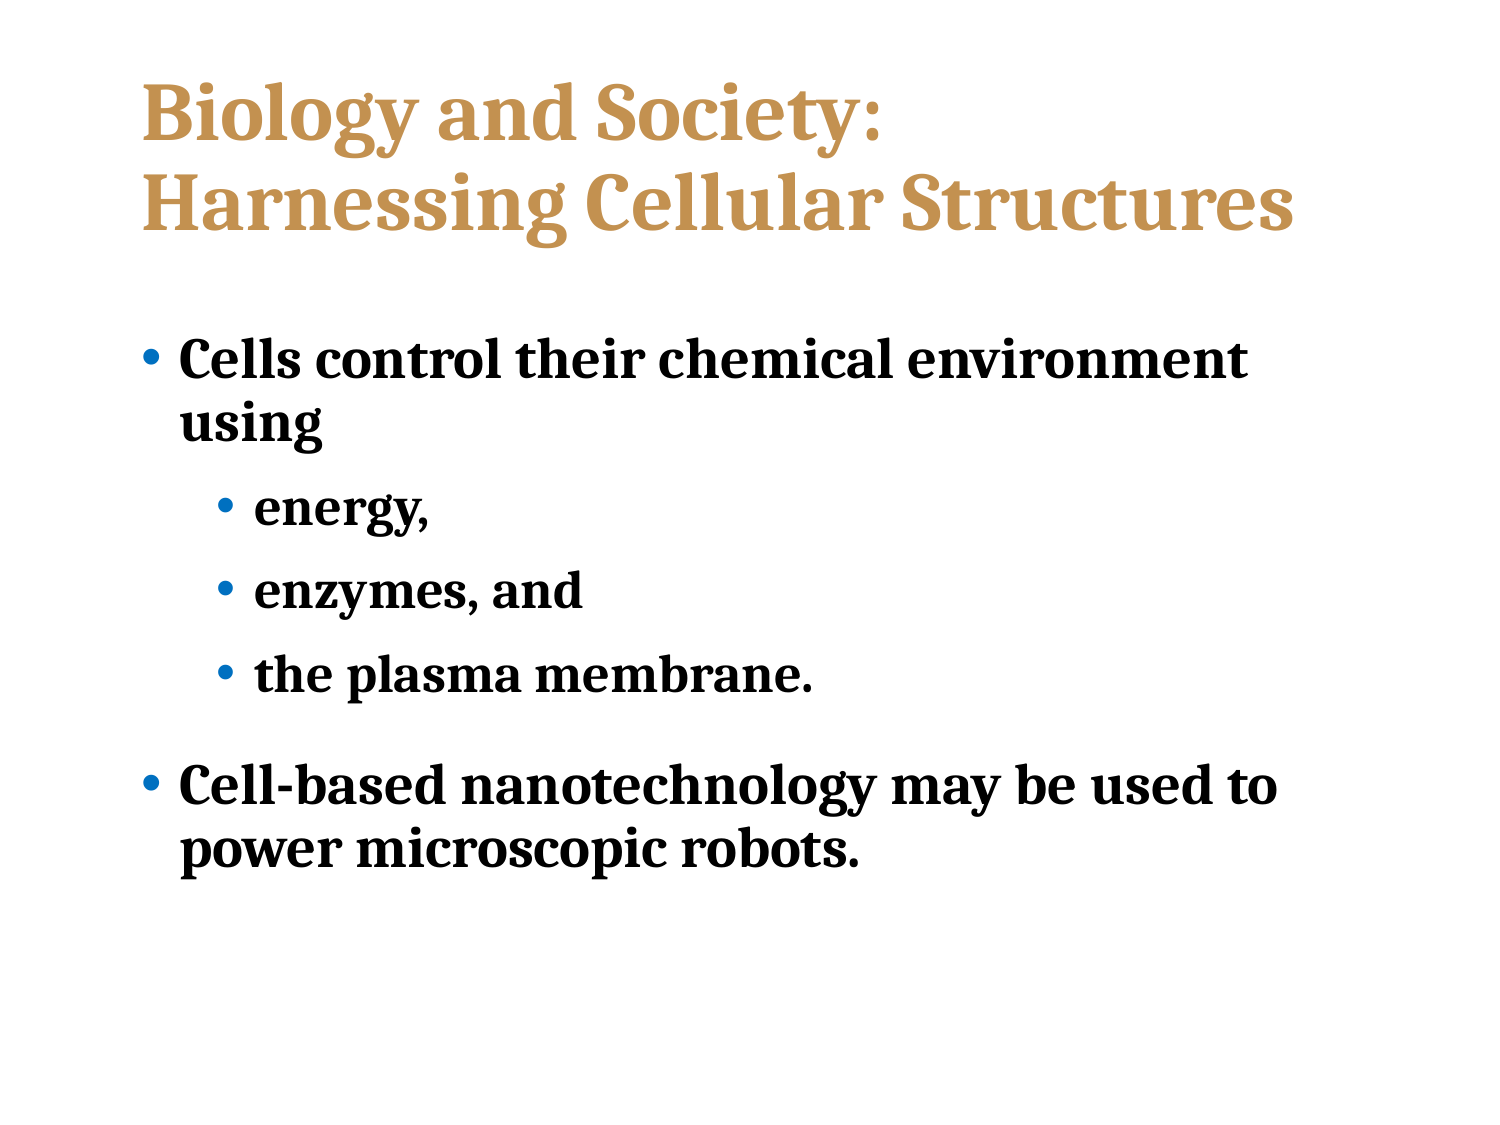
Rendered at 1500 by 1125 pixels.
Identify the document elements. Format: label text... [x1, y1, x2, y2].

title Biology and Society: Harnessing Cellular Structures [126, 61, 1469, 219]
list Cells control their chemical environment using energy, enzymes, and the plasma membrane. Cell-based nanotechnology may be used to power microscopic robots. [126, 320, 1402, 1071]
